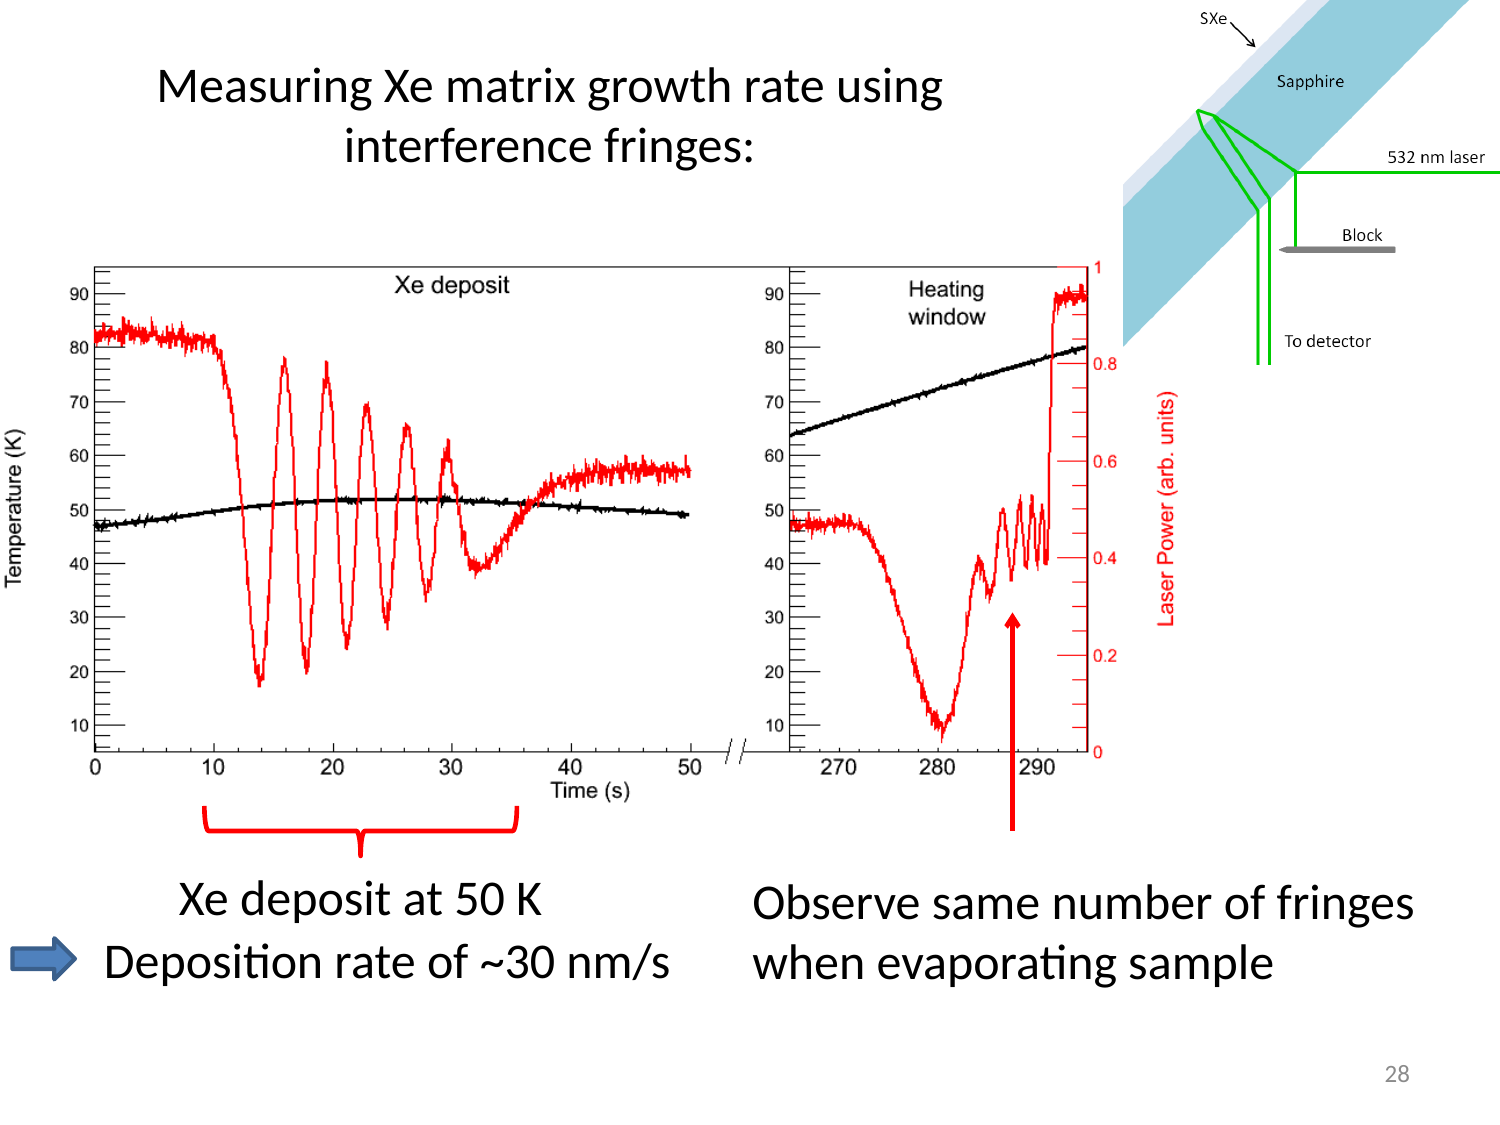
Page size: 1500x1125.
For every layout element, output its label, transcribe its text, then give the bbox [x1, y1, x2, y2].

text_box [204, 822, 517, 857]
text_box Observe same number of fringes when evaporating sample [737, 861, 1450, 997]
text_box Xe deposit at 50 K [164, 858, 558, 920]
text_box Measuring Xe matrix growth rate using interference fringes: [125, 44, 975, 180]
text_box [10, 936, 78, 982]
picture [0, 0, 1500, 813]
slide_number 28 [1074, 1042, 1425, 1103]
text_box Deposition rate of ~30 nm/s [89, 920, 686, 996]
